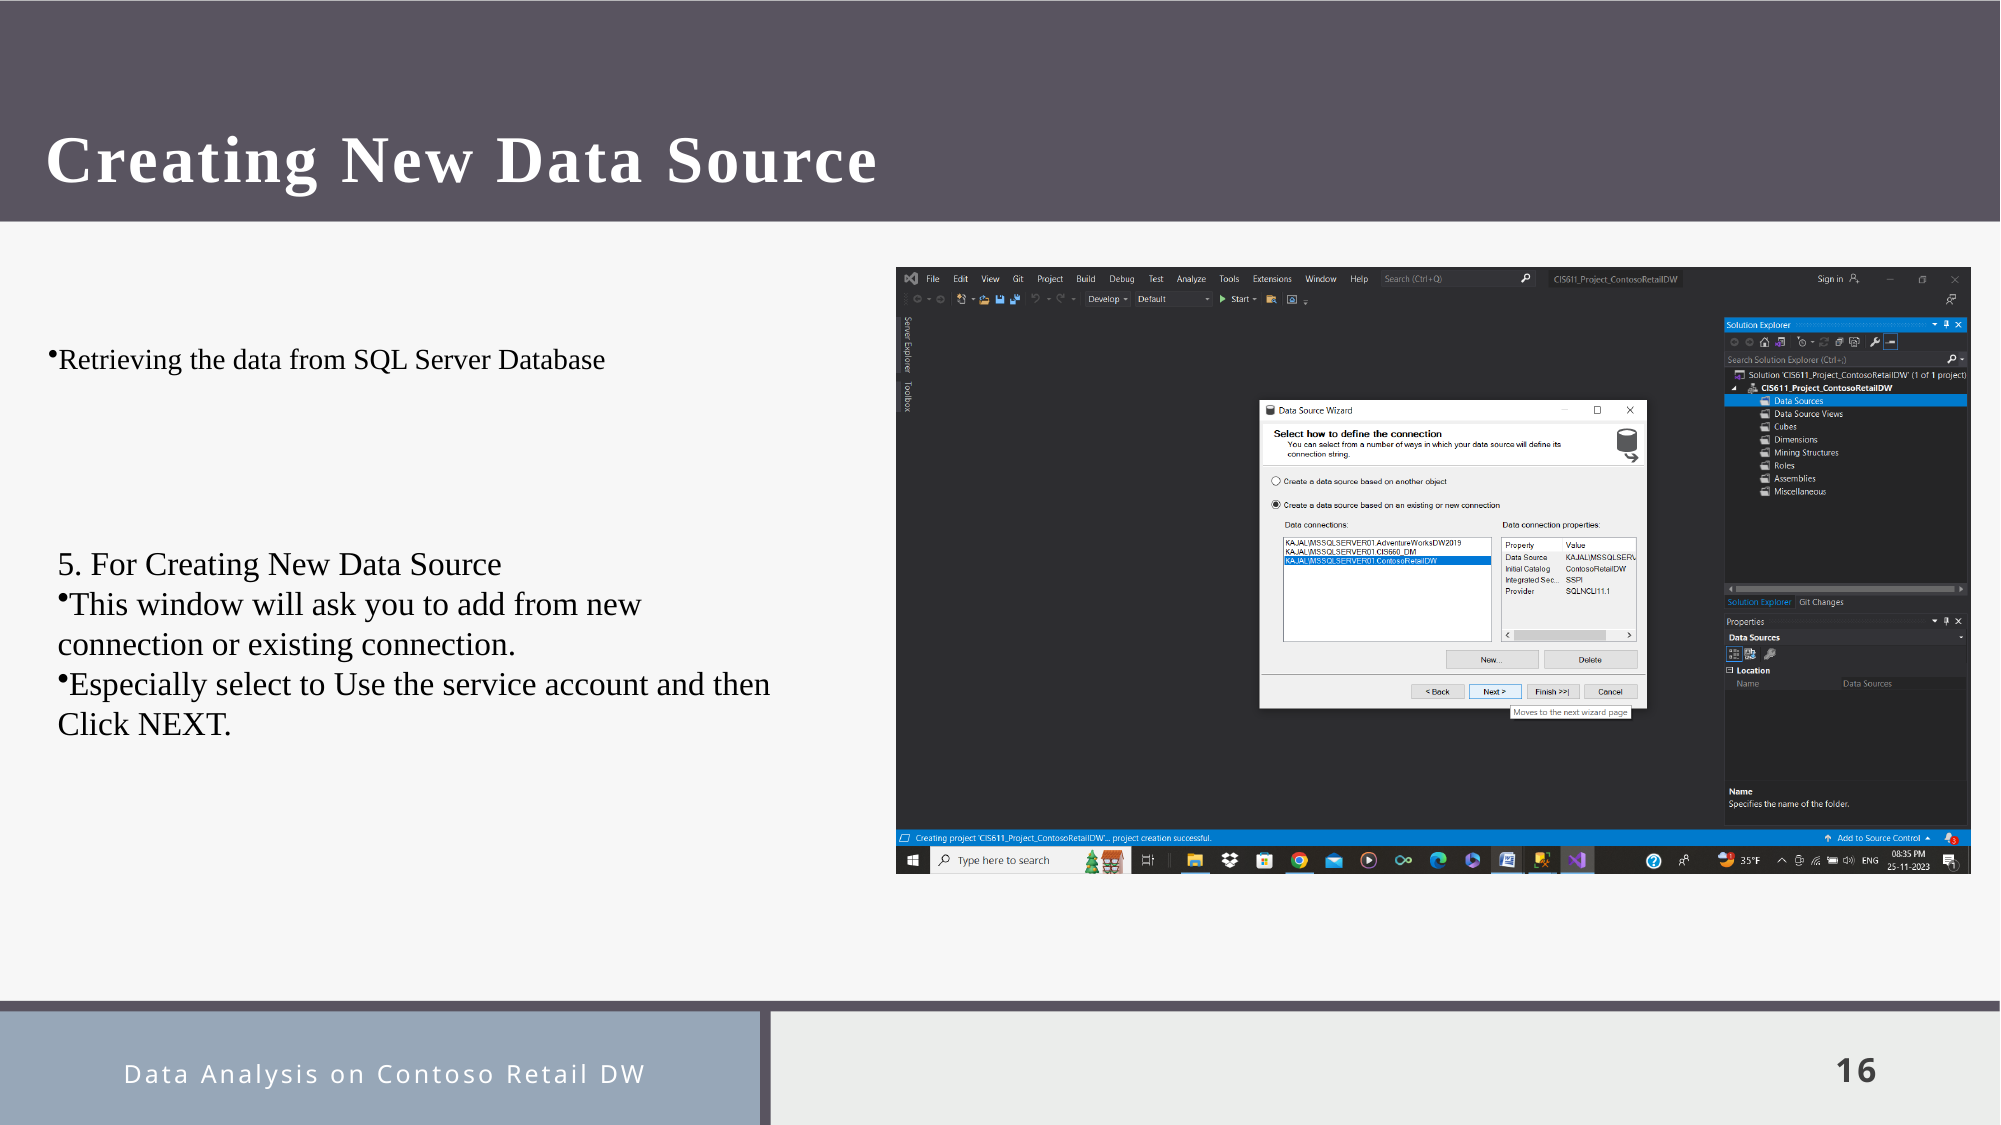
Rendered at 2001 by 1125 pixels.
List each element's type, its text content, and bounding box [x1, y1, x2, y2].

footer Data Analysis on Contoso Retail DW [105, 1035, 668, 1110]
slide_number 16 [1733, 1035, 1895, 1110]
text_box Retrieving the data from SQL Server Database [33, 332, 779, 428]
picture [896, 266, 1971, 874]
title Creating New Data Source [27, 27, 1816, 211]
text_box 5. For Creating New Data Source This window will ask you to add from new connection or existing connection. Especially select to Use the service account and then Click NEXT. [42, 534, 810, 810]
